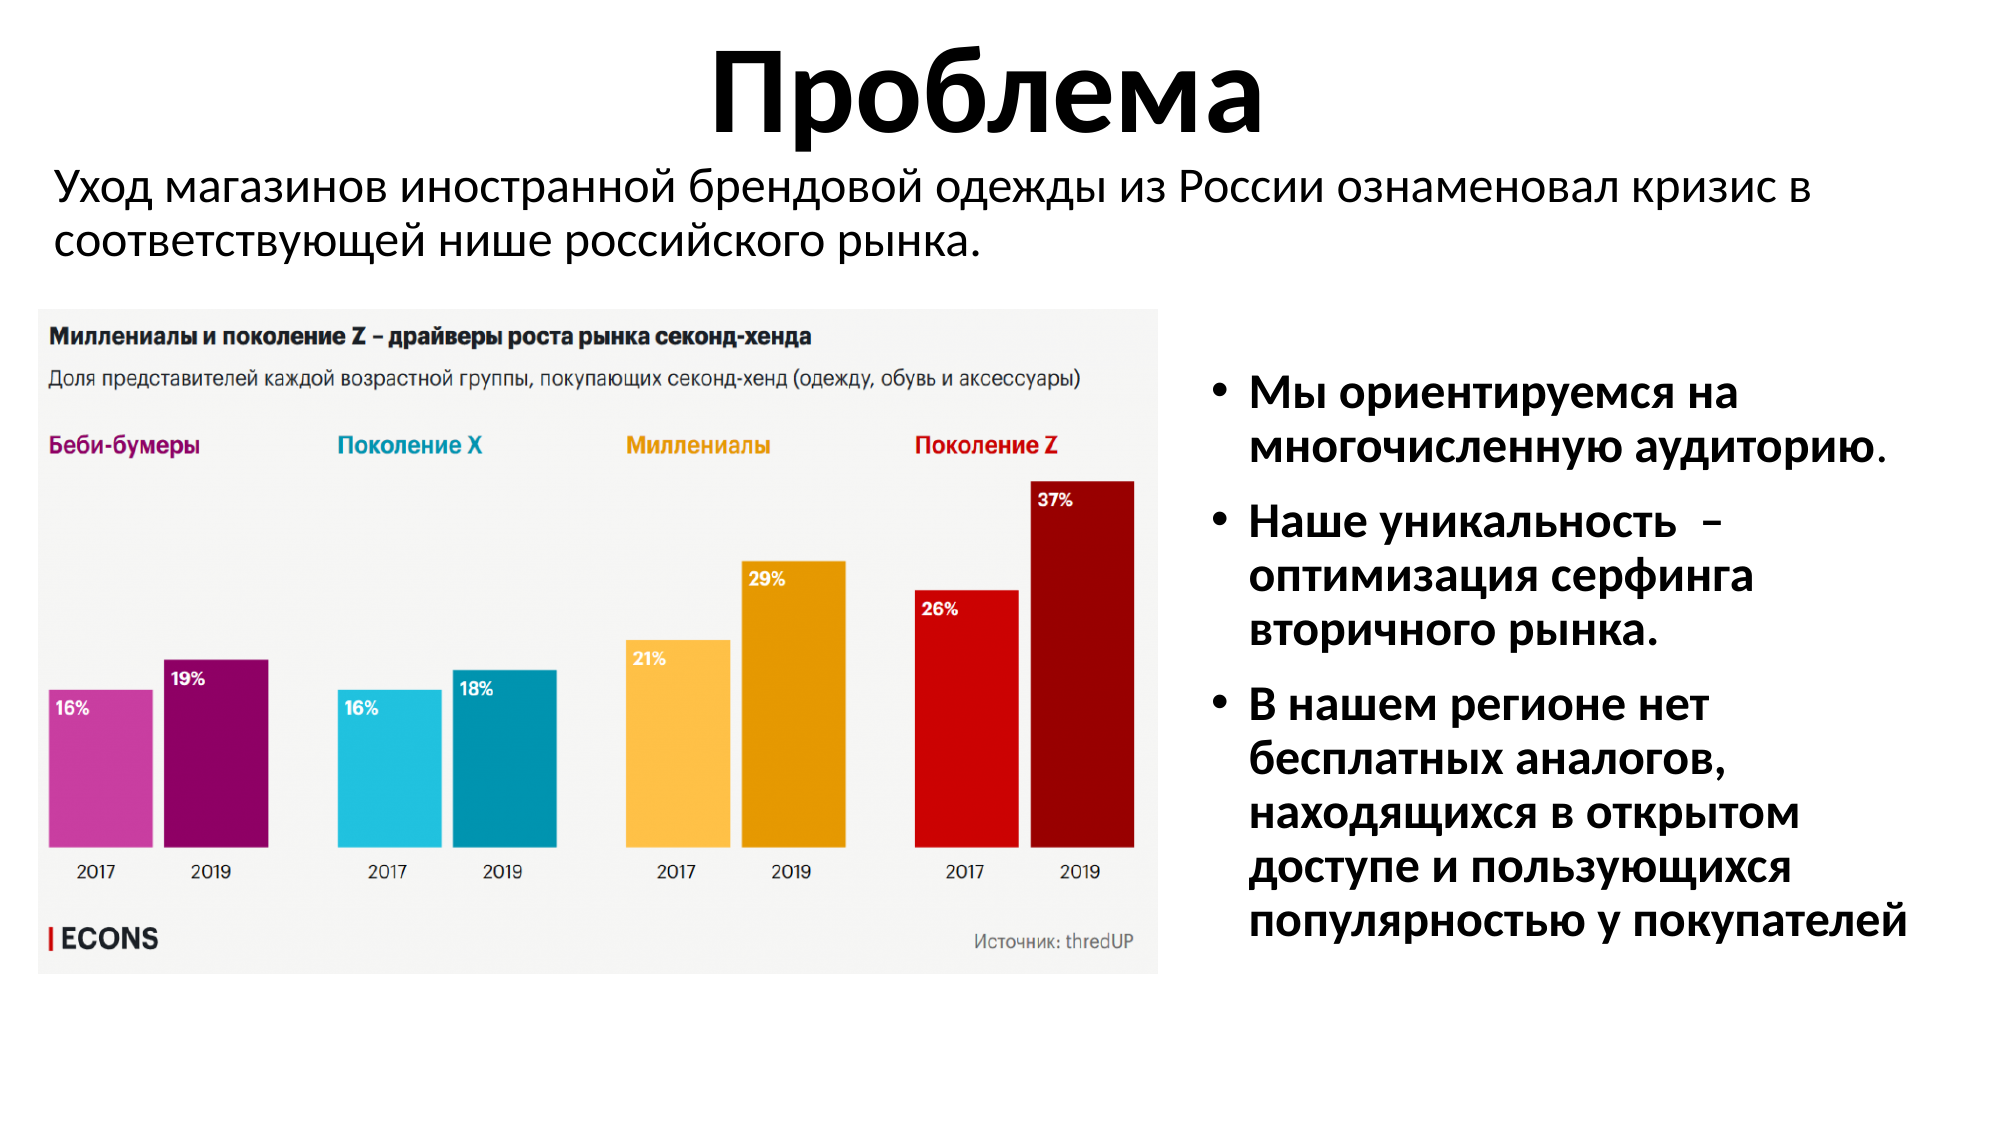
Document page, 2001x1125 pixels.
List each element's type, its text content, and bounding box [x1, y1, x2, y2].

picture [38, 309, 1158, 974]
text_box Проблема [0, 0, 1976, 165]
list Уход магазинов иностранной брендовой одежды из России ознаменовал кризис в соответствующей нише российского рынка. [38, 165, 1929, 302]
text_box Мы ориентируемся на многочисленную аудиторию. Наше уникальность – оптимизация серфинга вторичного рынка. В нашем регионе нет бесплатных аналогов, находящихся в открытом доступе и пользующихся популярностью у покупателей [1196, 358, 1976, 1025]
